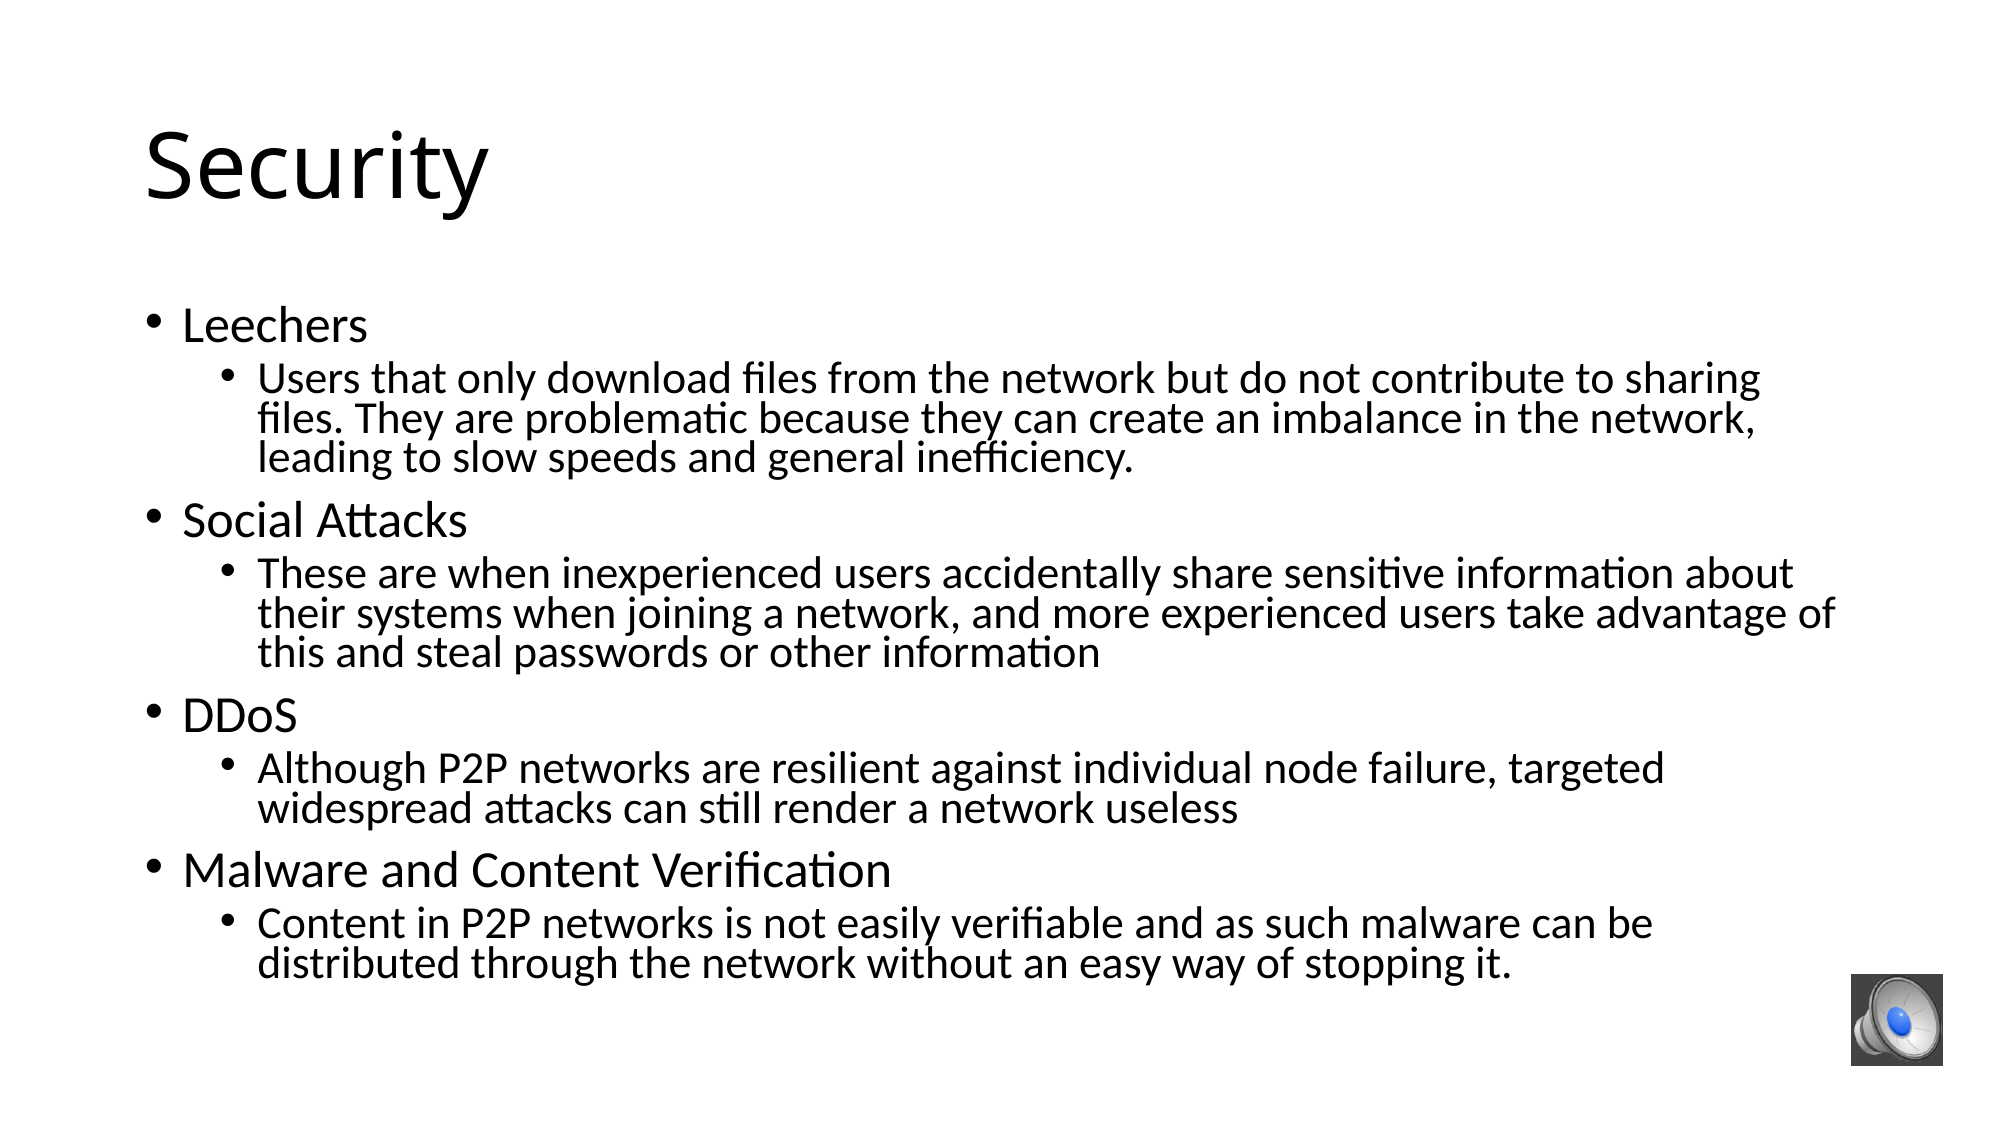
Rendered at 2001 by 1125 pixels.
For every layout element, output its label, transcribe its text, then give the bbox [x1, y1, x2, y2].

list Leechers Users that only download files from the network but do not contribute to sharing files. They are problematic because they can create an imbalance in the network, leading to slow speeds and general inefficiency. Social Attacks These are when inexperienced users accidentally share sensitive information about their systems when joining a network, and more experienced users take advantage of this and steal passwords or other information DDoS Although P2P networks are resilient against individual node failure, targeted widespread attacks can still render a network useless Malware and Content Verification Content in P2P networks is not easily verifiable and as such malware can be distributed through the network without an easy way of stopping it. [136, 298, 1863, 1014]
title Security [136, 59, 1863, 278]
picture [1849, 972, 1945, 1068]
